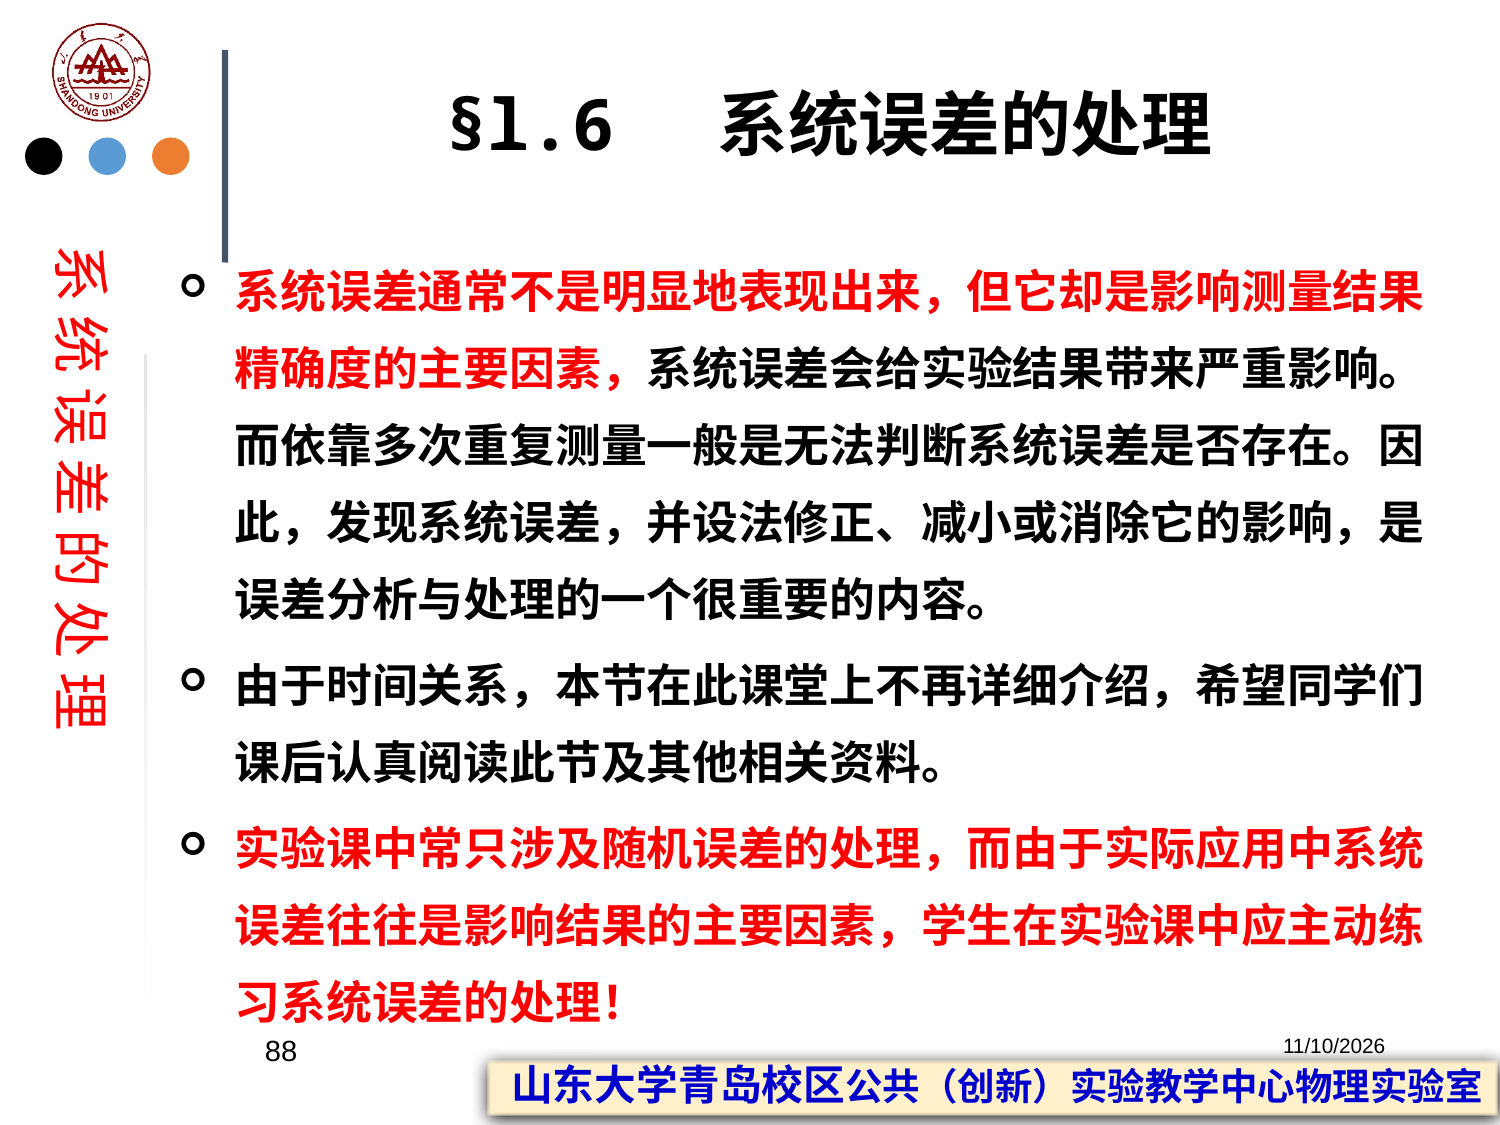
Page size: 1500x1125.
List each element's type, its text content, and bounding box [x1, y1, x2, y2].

text_box 系 统 误 差 的 处 理 [24, 229, 126, 858]
list 系统误差通常不是明显地表现出来，但它却是影响测量结果精确度的主要因素，系统误差会给实验结果带来严重影响。而依靠多次重复测量一般是无法判断系统误差是否存在。因此，发现系统误差，并设法修正、减小或消除它的影响，是误差分析与处理的一个很重要的内容。 由于时间关系，本节在此课堂上不再详细介绍，希望同学们课后认真阅读此节及其他相关资料。 实验课中常只涉及随机误差的处理，而由于实际应用中系统误差往往是影响结果的主要因素，学生在实验课中应主动练习系统误差的处理！ [163, 233, 1476, 1120]
picture [51, 22, 151, 122]
slide_number 88 [249, 1025, 463, 1100]
title §l.6 系统误差的处理 [253, 30, 1405, 215]
